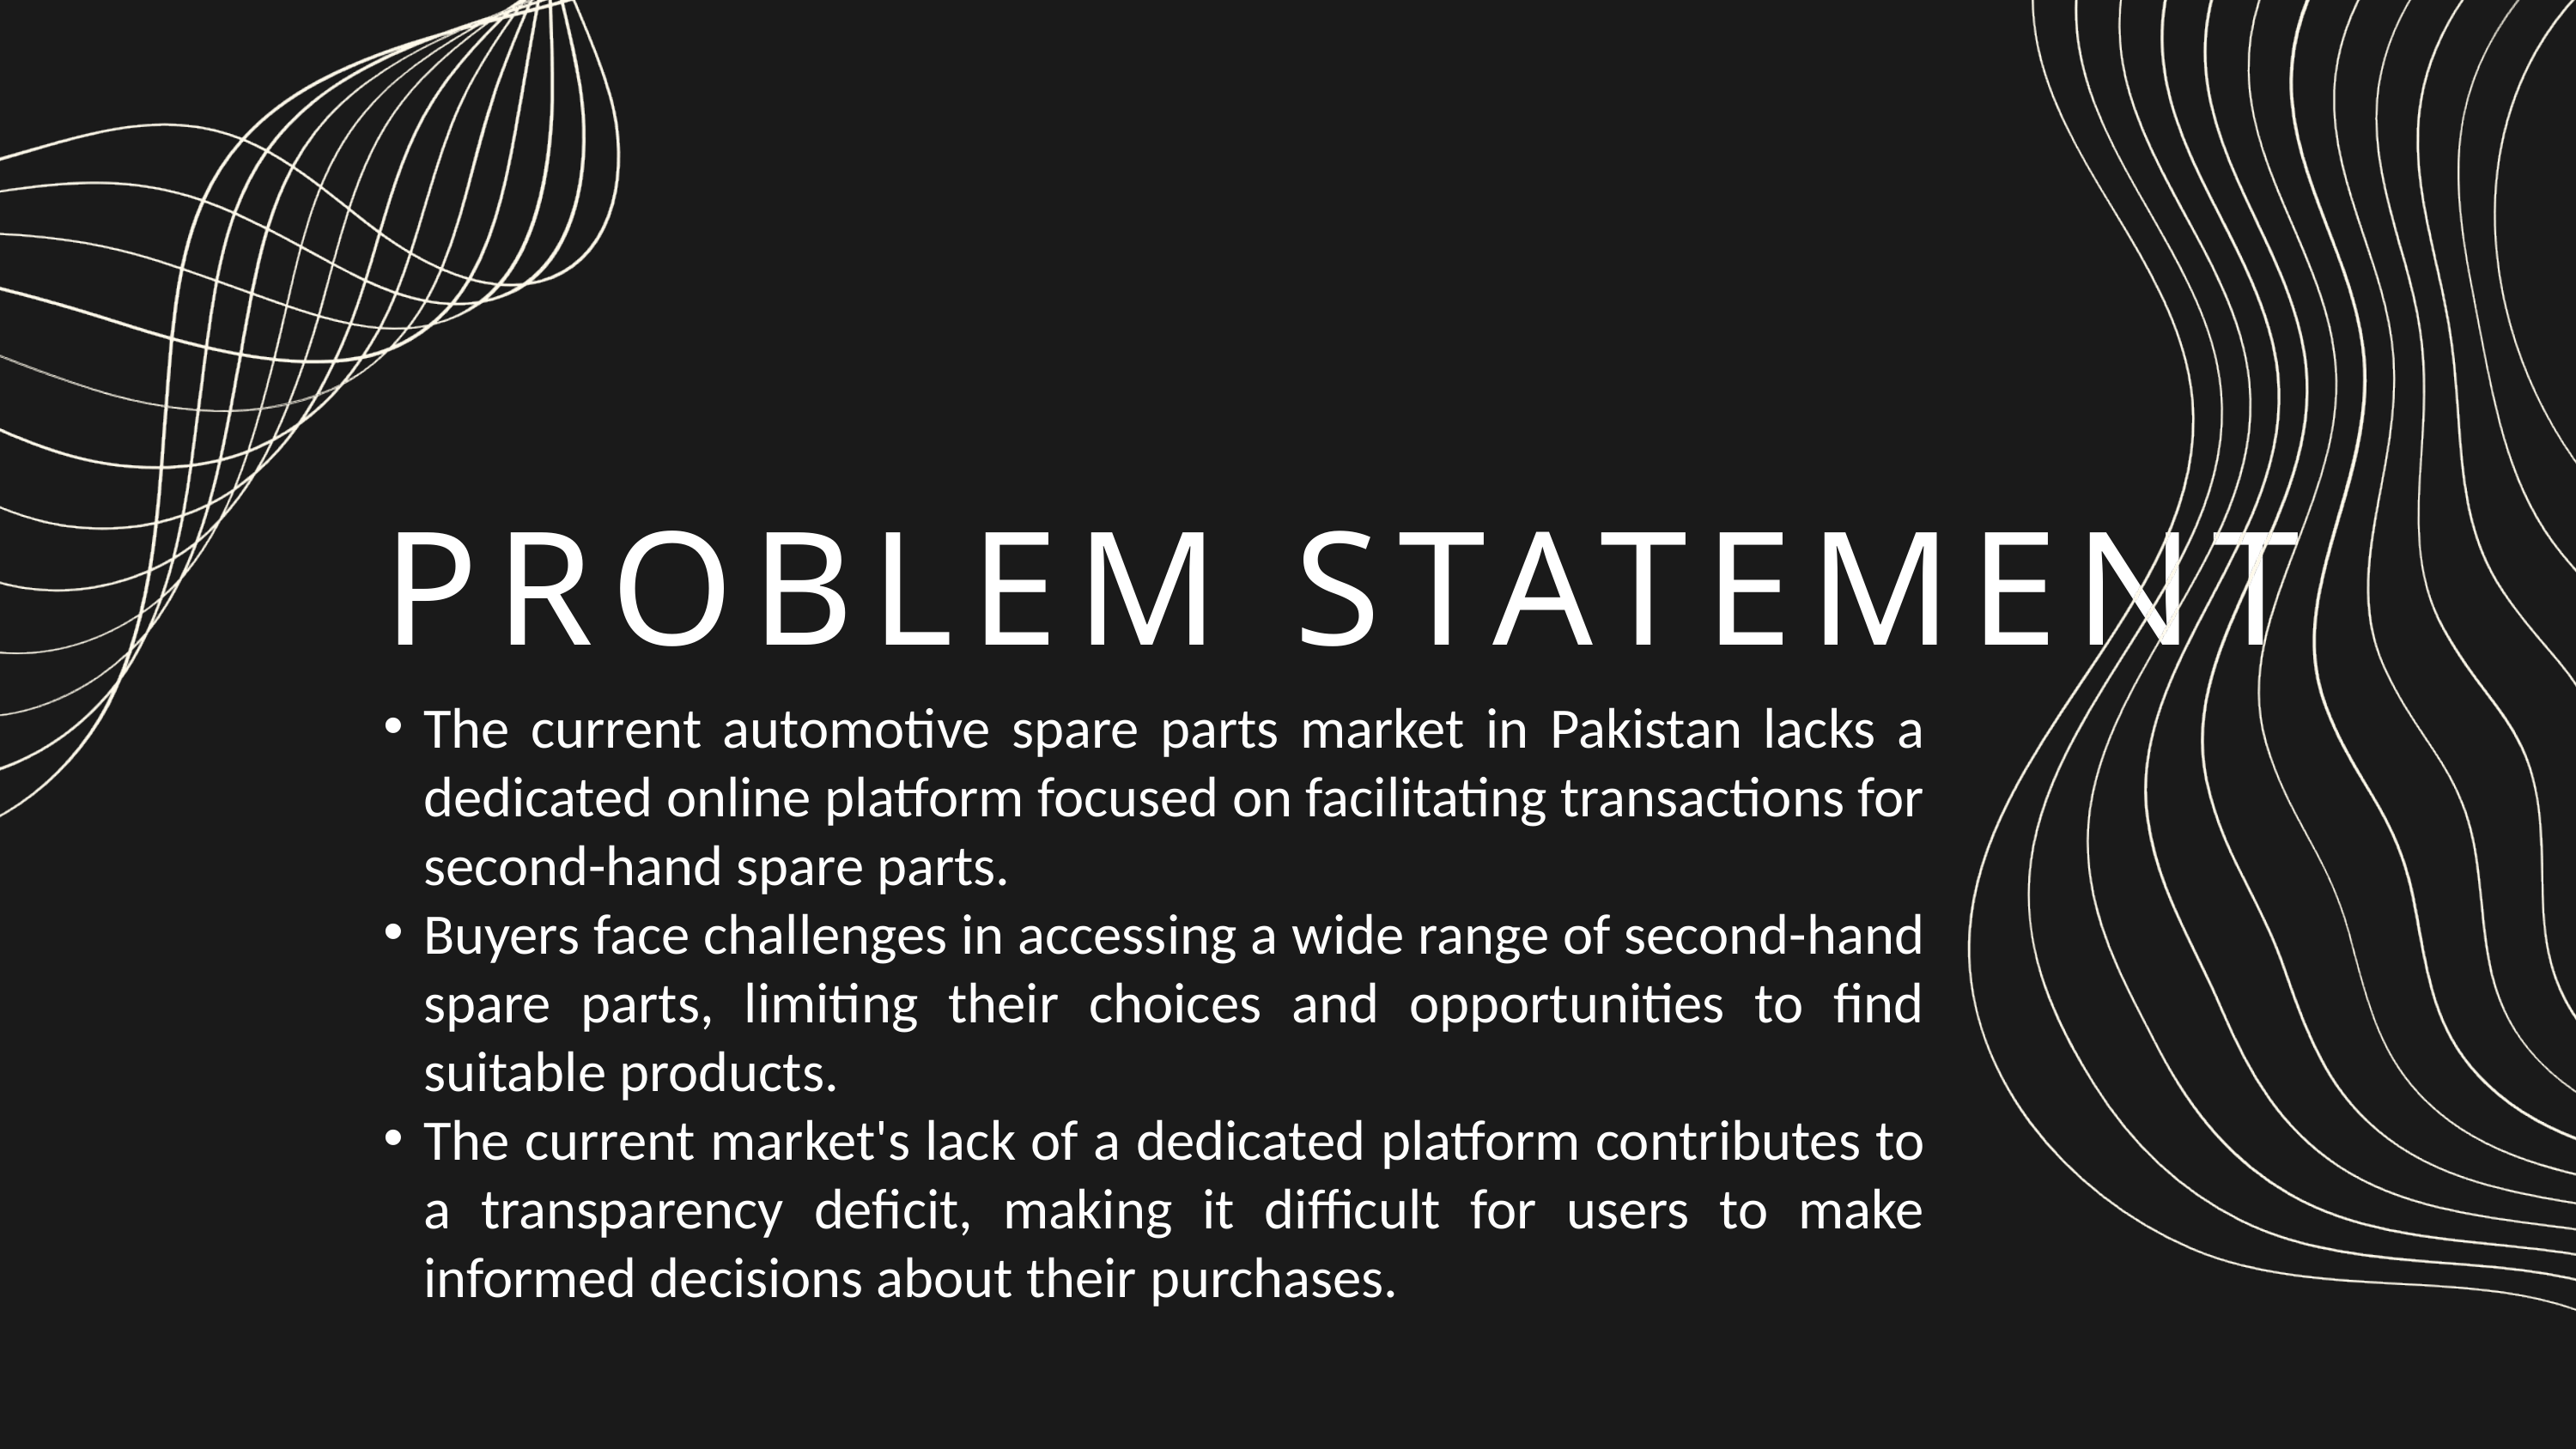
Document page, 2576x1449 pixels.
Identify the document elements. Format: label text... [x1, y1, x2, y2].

text_box [1964, 0, 2576, 1449]
text_box PROBLEM STATEMENT [383, 427, 1964, 676]
text_box The current automotive spare parts market in Pakistan lacks a dedicated online platform focused on facilitating transactions for second-hand spare parts. Buyers face challenges in accessing a wide range of second-hand spare parts, limiting their choices and opportunities to find suitable products. The current market's lack of a dedicated platform contributes to a transparency deficit, making it difficult for users to make informed decisions about their purchases. [383, 690, 1926, 1309]
text_box [0, 0, 1081, 844]
